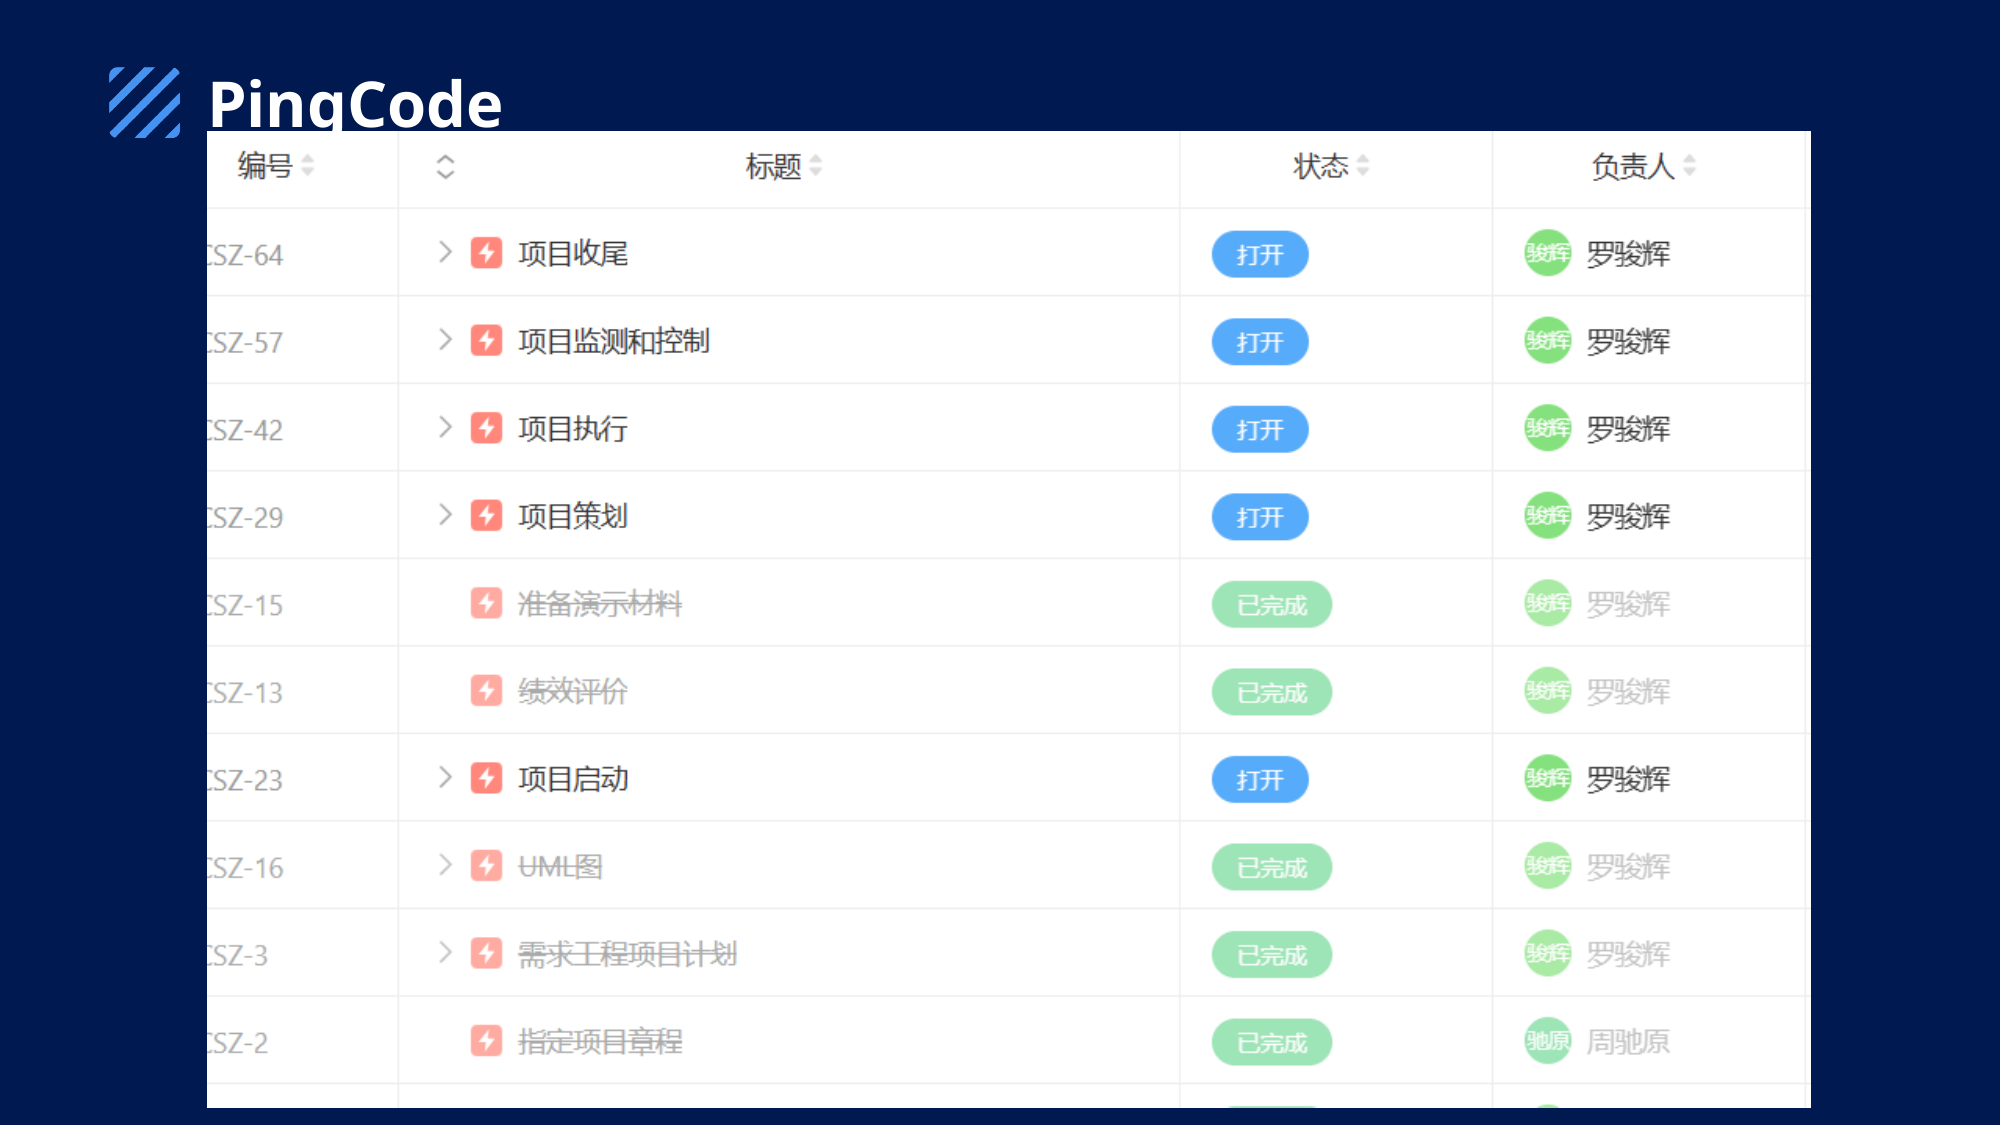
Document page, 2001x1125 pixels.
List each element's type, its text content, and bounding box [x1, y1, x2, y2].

picture [207, 131, 1811, 1108]
text_box PingCode [189, 36, 520, 148]
picture [99, 57, 190, 148]
